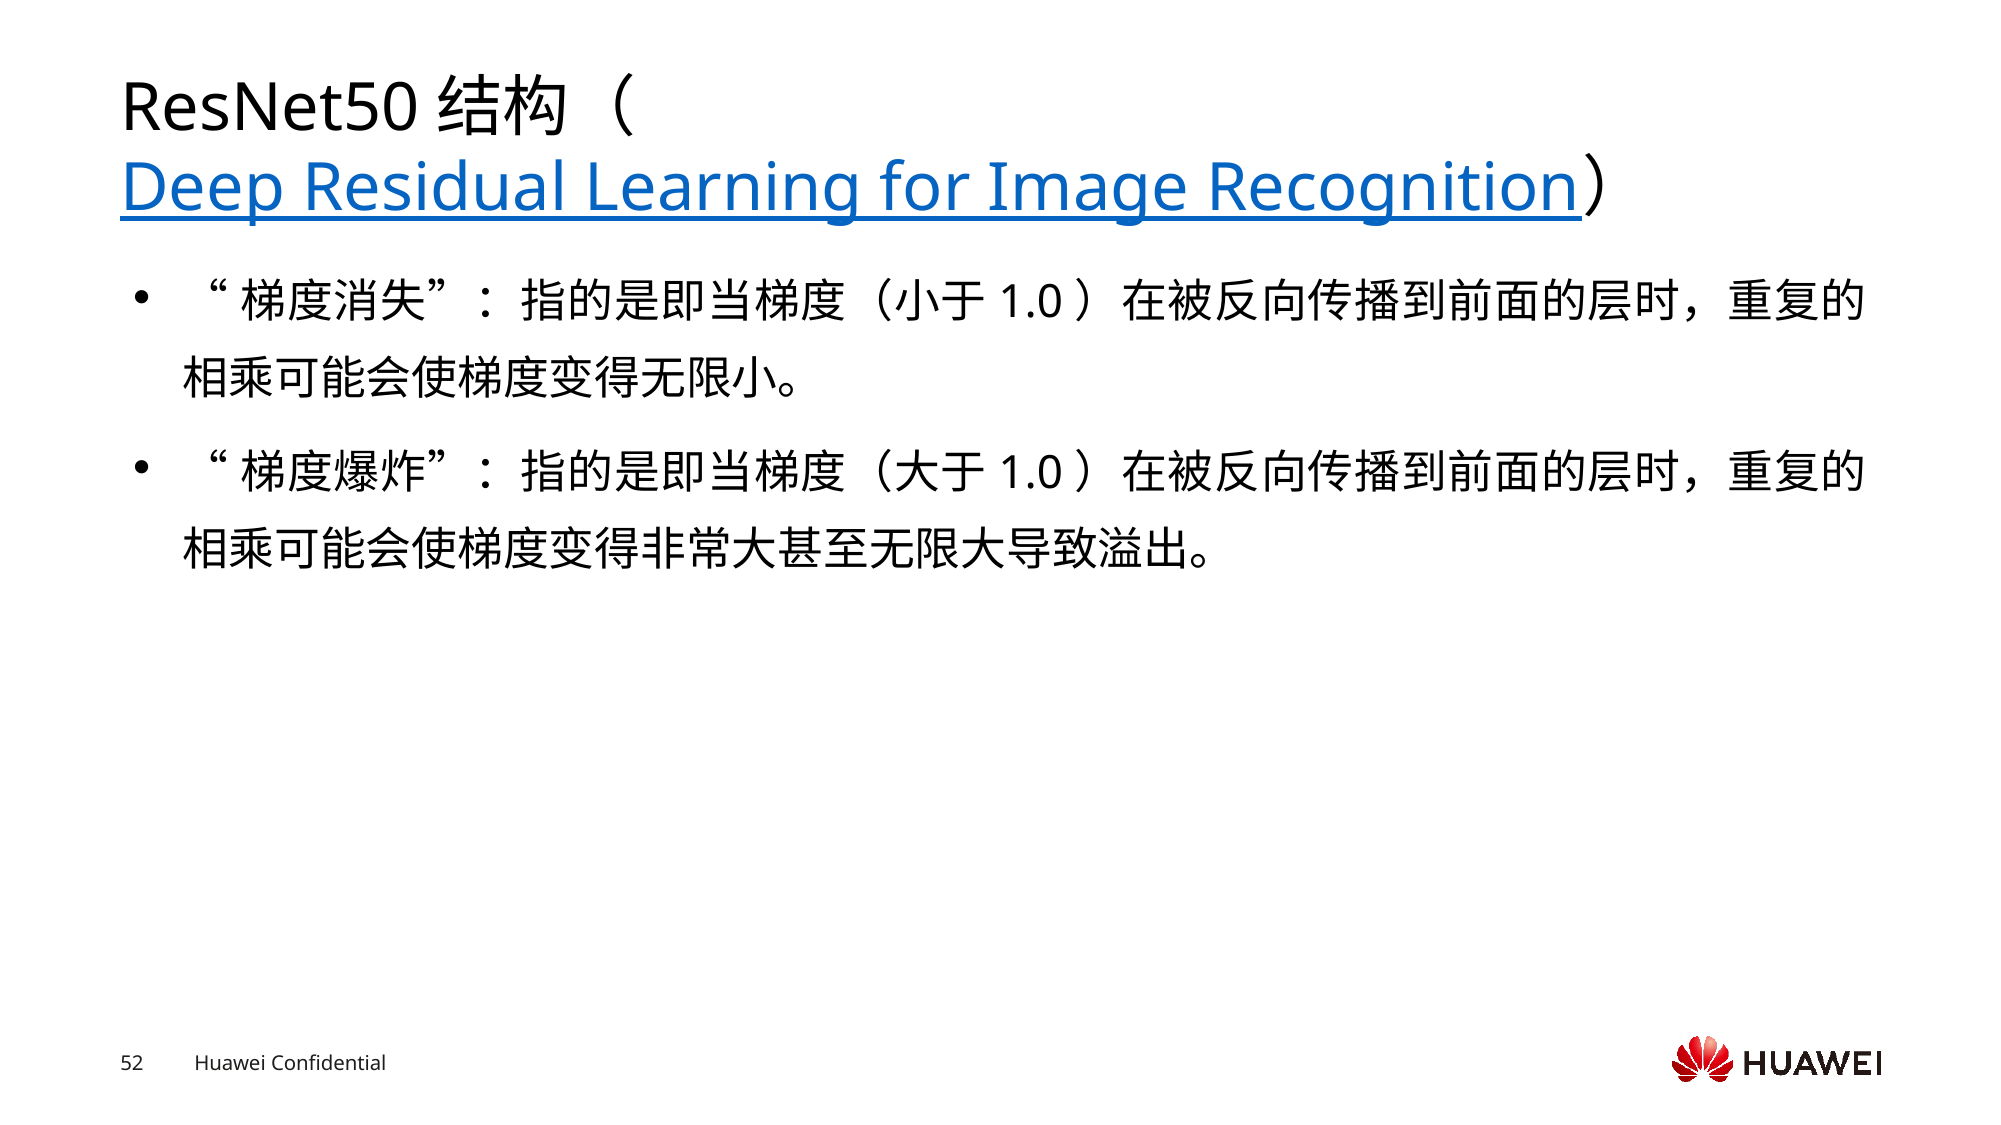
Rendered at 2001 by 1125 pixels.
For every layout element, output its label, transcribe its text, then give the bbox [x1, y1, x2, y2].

list “梯度消失”：指的是即当梯度（小于1.0）在被反向传播到前面的层时，重复的相乘可能会使梯度变得无限小。 “梯度爆炸”：指的是即当梯度（大于1.0）在被反向传播到前面的层时，重复的相乘可能会使梯度变得非常大甚至无限大导致溢出。 [119, 243, 1881, 973]
title ResNet50结构（Deep Residual Learning for Image Recognition） [120, 73, 1880, 238]
picture [1672, 1036, 1881, 1082]
